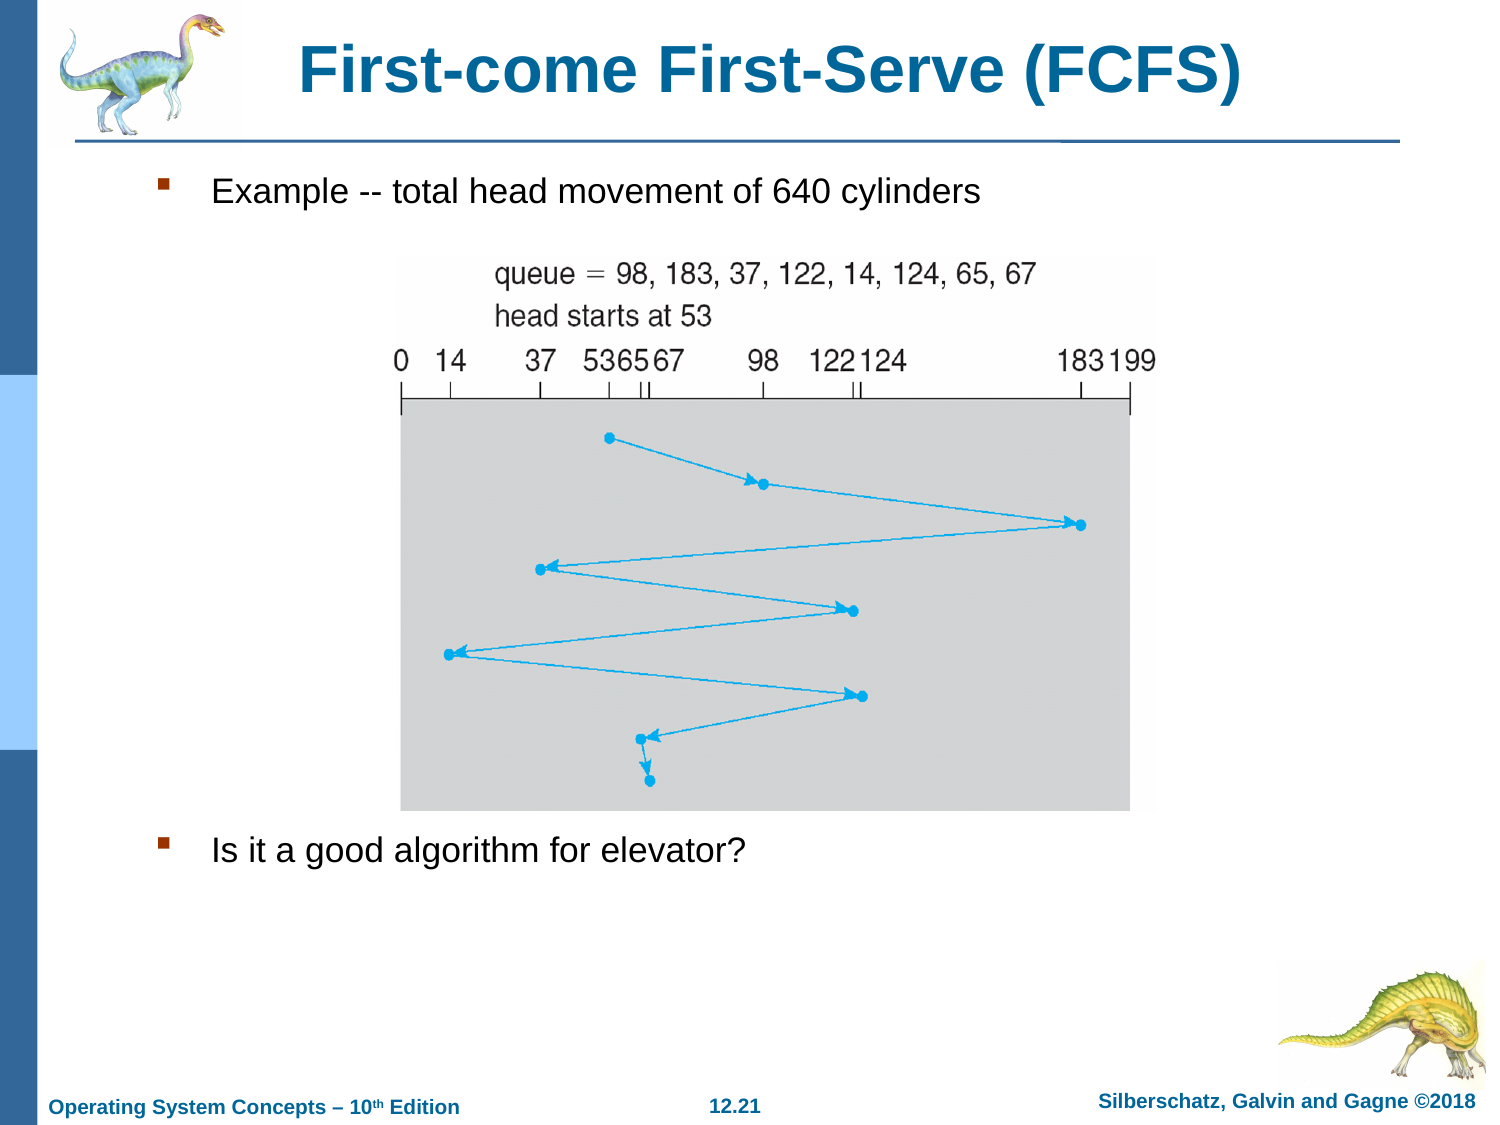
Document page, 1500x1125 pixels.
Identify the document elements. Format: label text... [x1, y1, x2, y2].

picture [391, 257, 1156, 811]
list Example -- total head movement of 640 cylinders Is it a good algorithm for elevator? [139, 160, 1375, 984]
title First-come First-Serve (FCFS) [116, 18, 1425, 114]
picture [46, 0, 243, 149]
picture [1275, 959, 1486, 1090]
